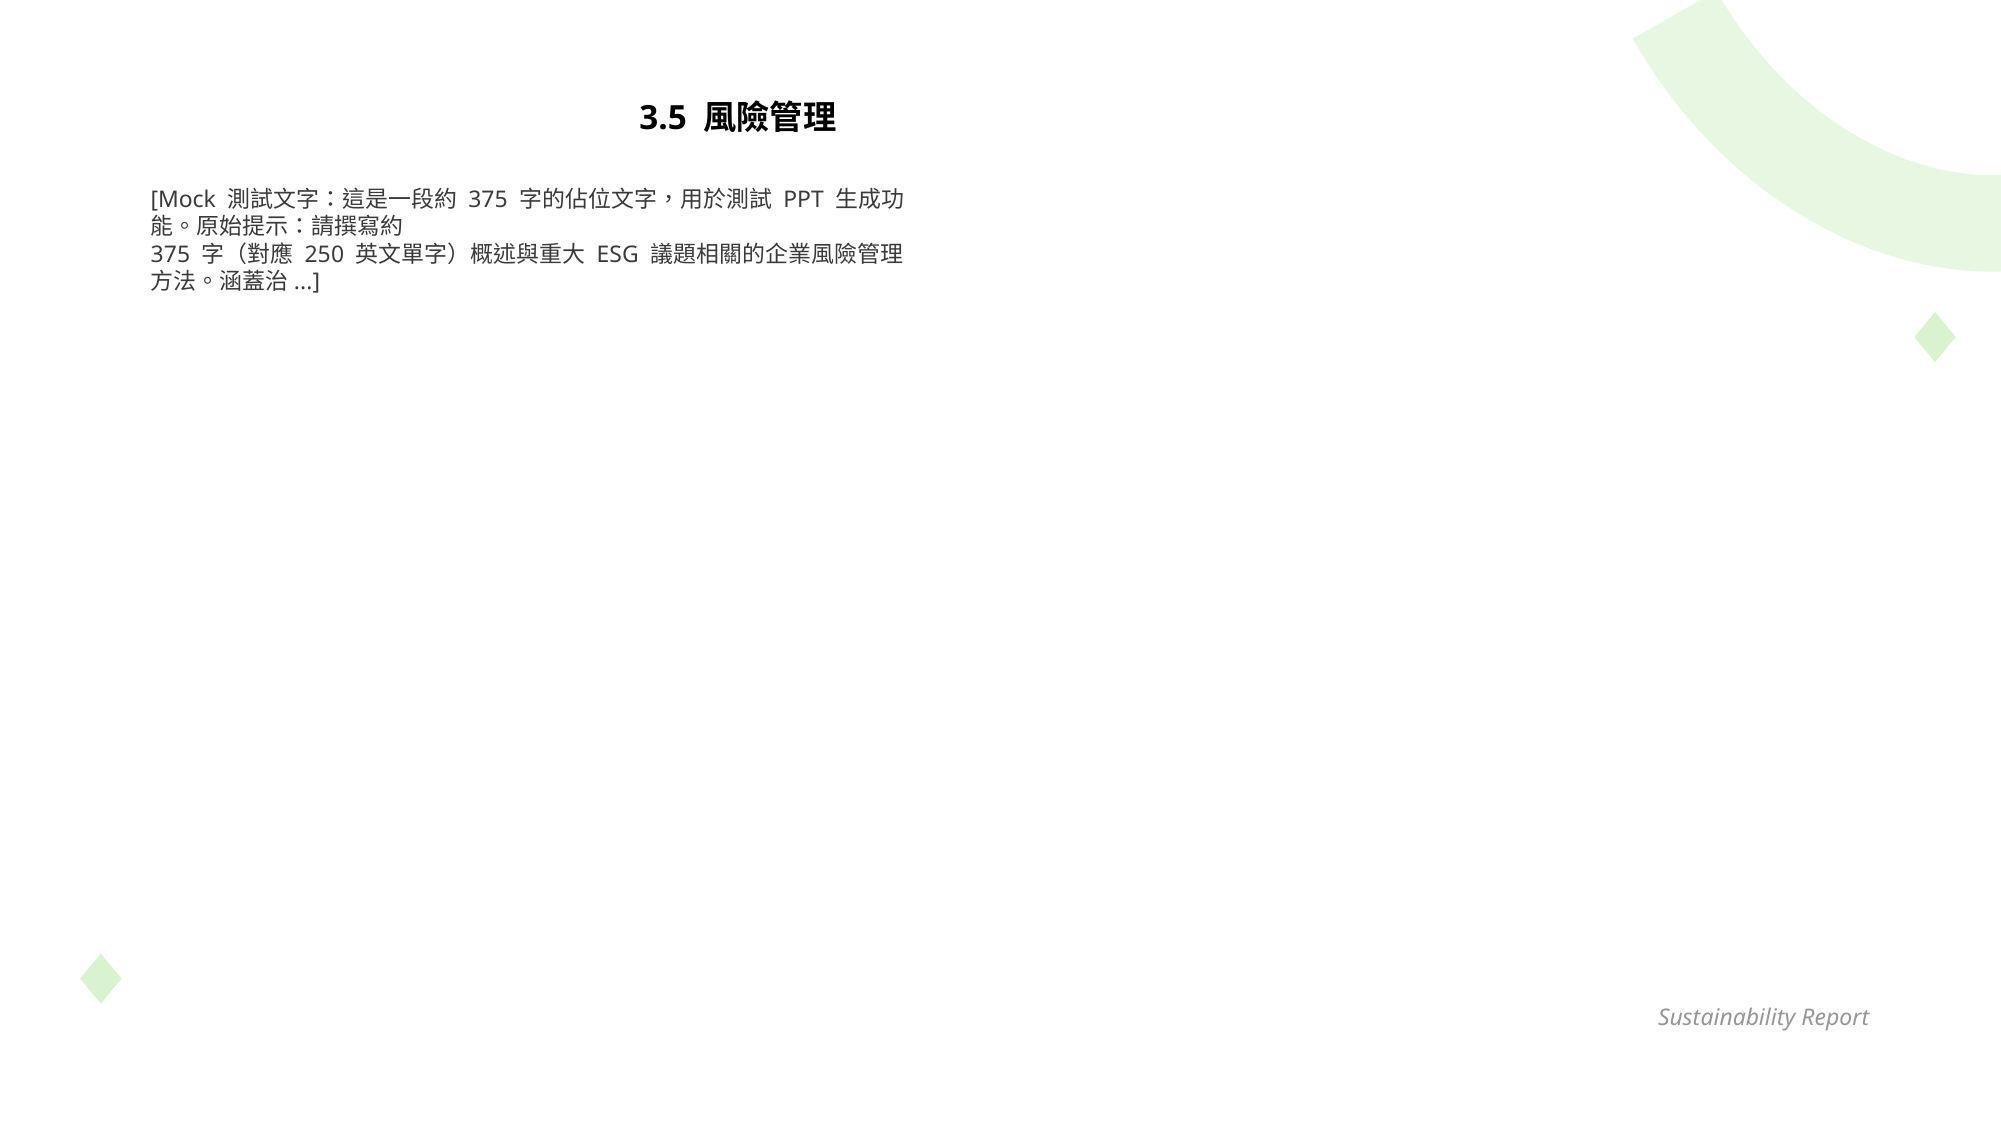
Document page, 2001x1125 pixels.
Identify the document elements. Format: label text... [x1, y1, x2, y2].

text_box [Mock 測試文字：這是一段約 375 字的佔位文字，用於測試 PPT 生成功能。原始提示：請撰寫約 375 字（對應 250 英文單字）概述與重大 ESG 議題相關的企業風險管理方法。涵蓋治...] [135, 177, 933, 302]
text_box 3.5 風險管理 [624, 88, 852, 144]
text_box Sustainability Report [1643, 995, 1885, 1038]
